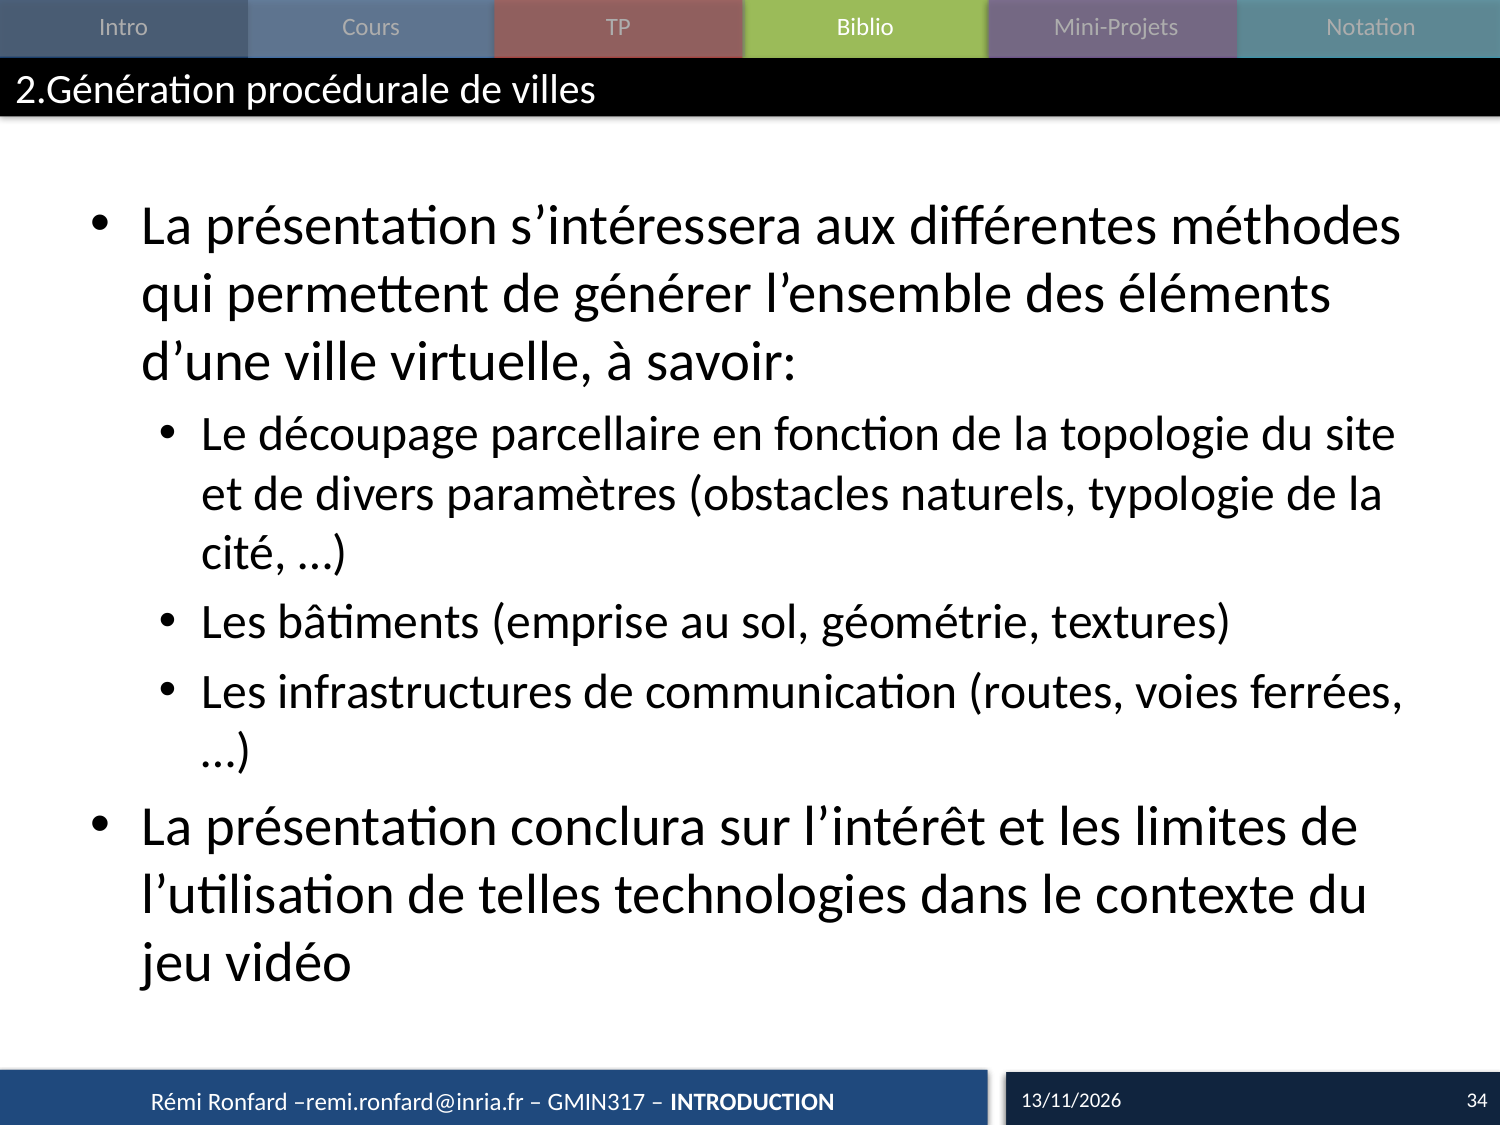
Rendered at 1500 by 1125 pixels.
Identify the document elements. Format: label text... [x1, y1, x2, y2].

slide_number 34 [1153, 1071, 1500, 1125]
title 2.Génération procédurale de villes [0, 58, 1500, 117]
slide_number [1006, 1070, 1153, 1125]
footer Rémi Ronfard –remi.ronfard@inria.fr – GMIN317 – INTRODUCTION [0, 1072, 988, 1125]
list La présentation s’intéressera aux différentes méthodes qui permettent de générer l’ensemble des éléments d’une ville virtuelle, à savoir: Le découpage parcellaire en fonction de la topologie du site et de divers paramètres (obstacles naturels, typologie de la cité, …) Les bâtiments (emprise au sol, géométrie, textures) Les infrastructures de communication (routes, voies ferrées, …) La présentation conclura sur l’intérêt et les limites de l’utilisation de telles technologies dans le contexte du jeu vidéo [75, 179, 1425, 1005]
